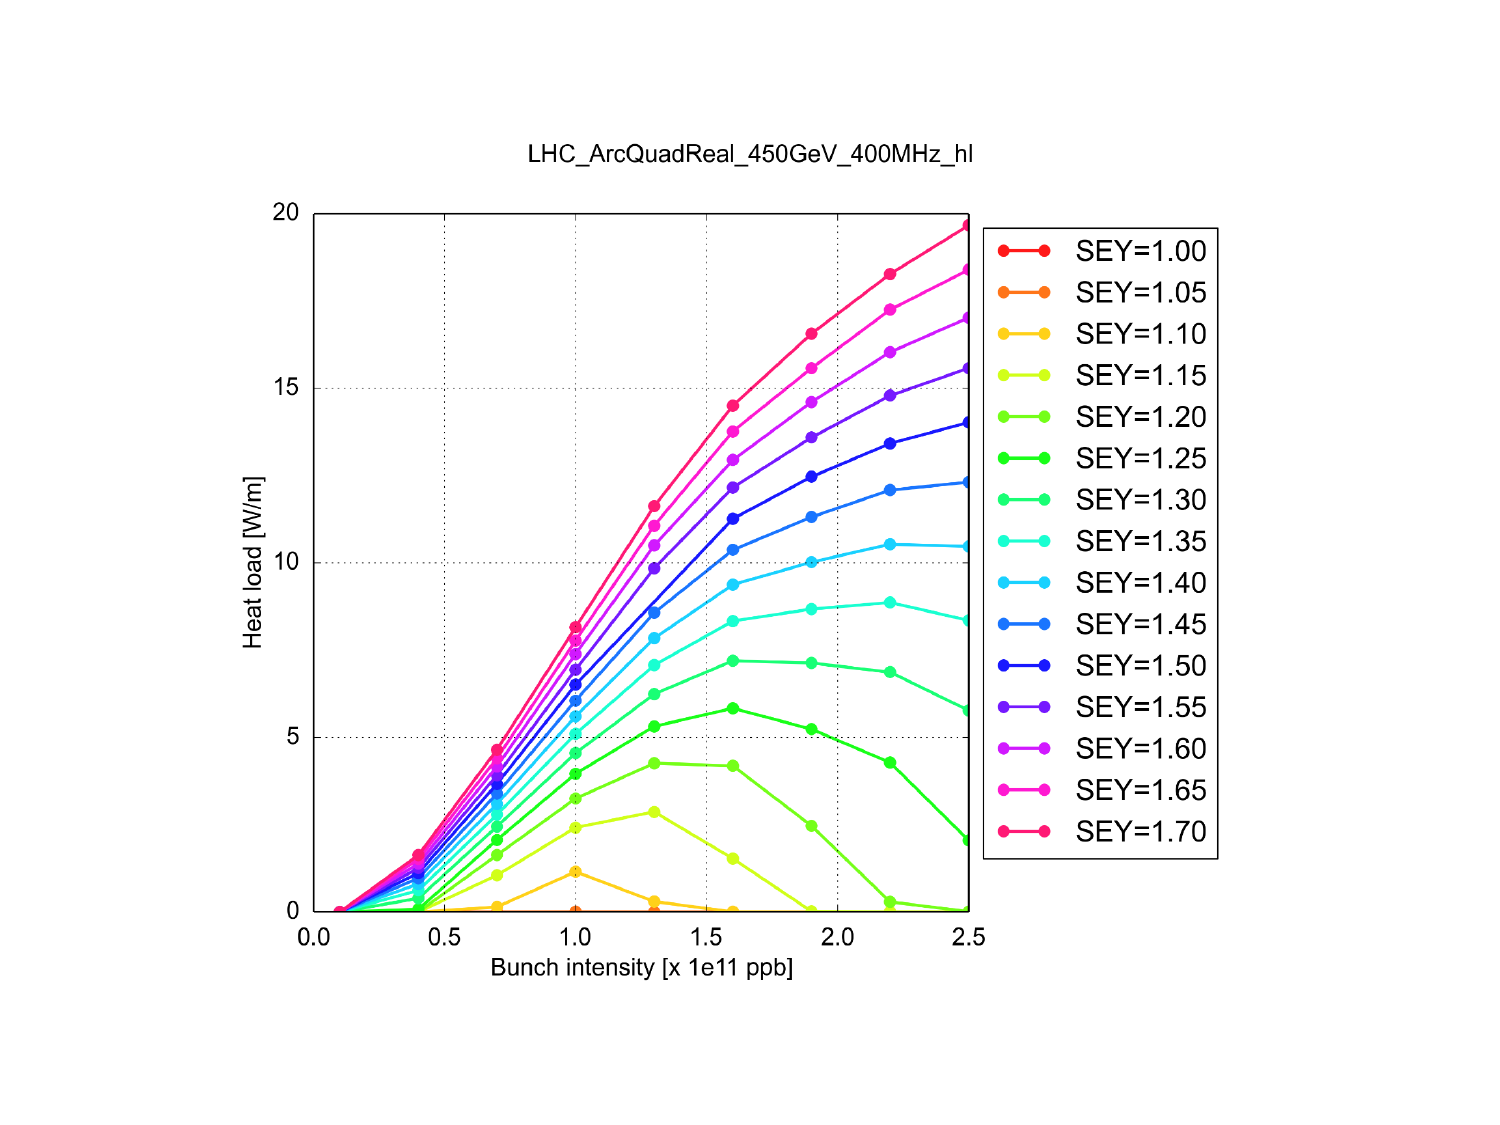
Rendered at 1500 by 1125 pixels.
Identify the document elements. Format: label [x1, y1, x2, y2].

picture [204, 125, 1296, 1000]
